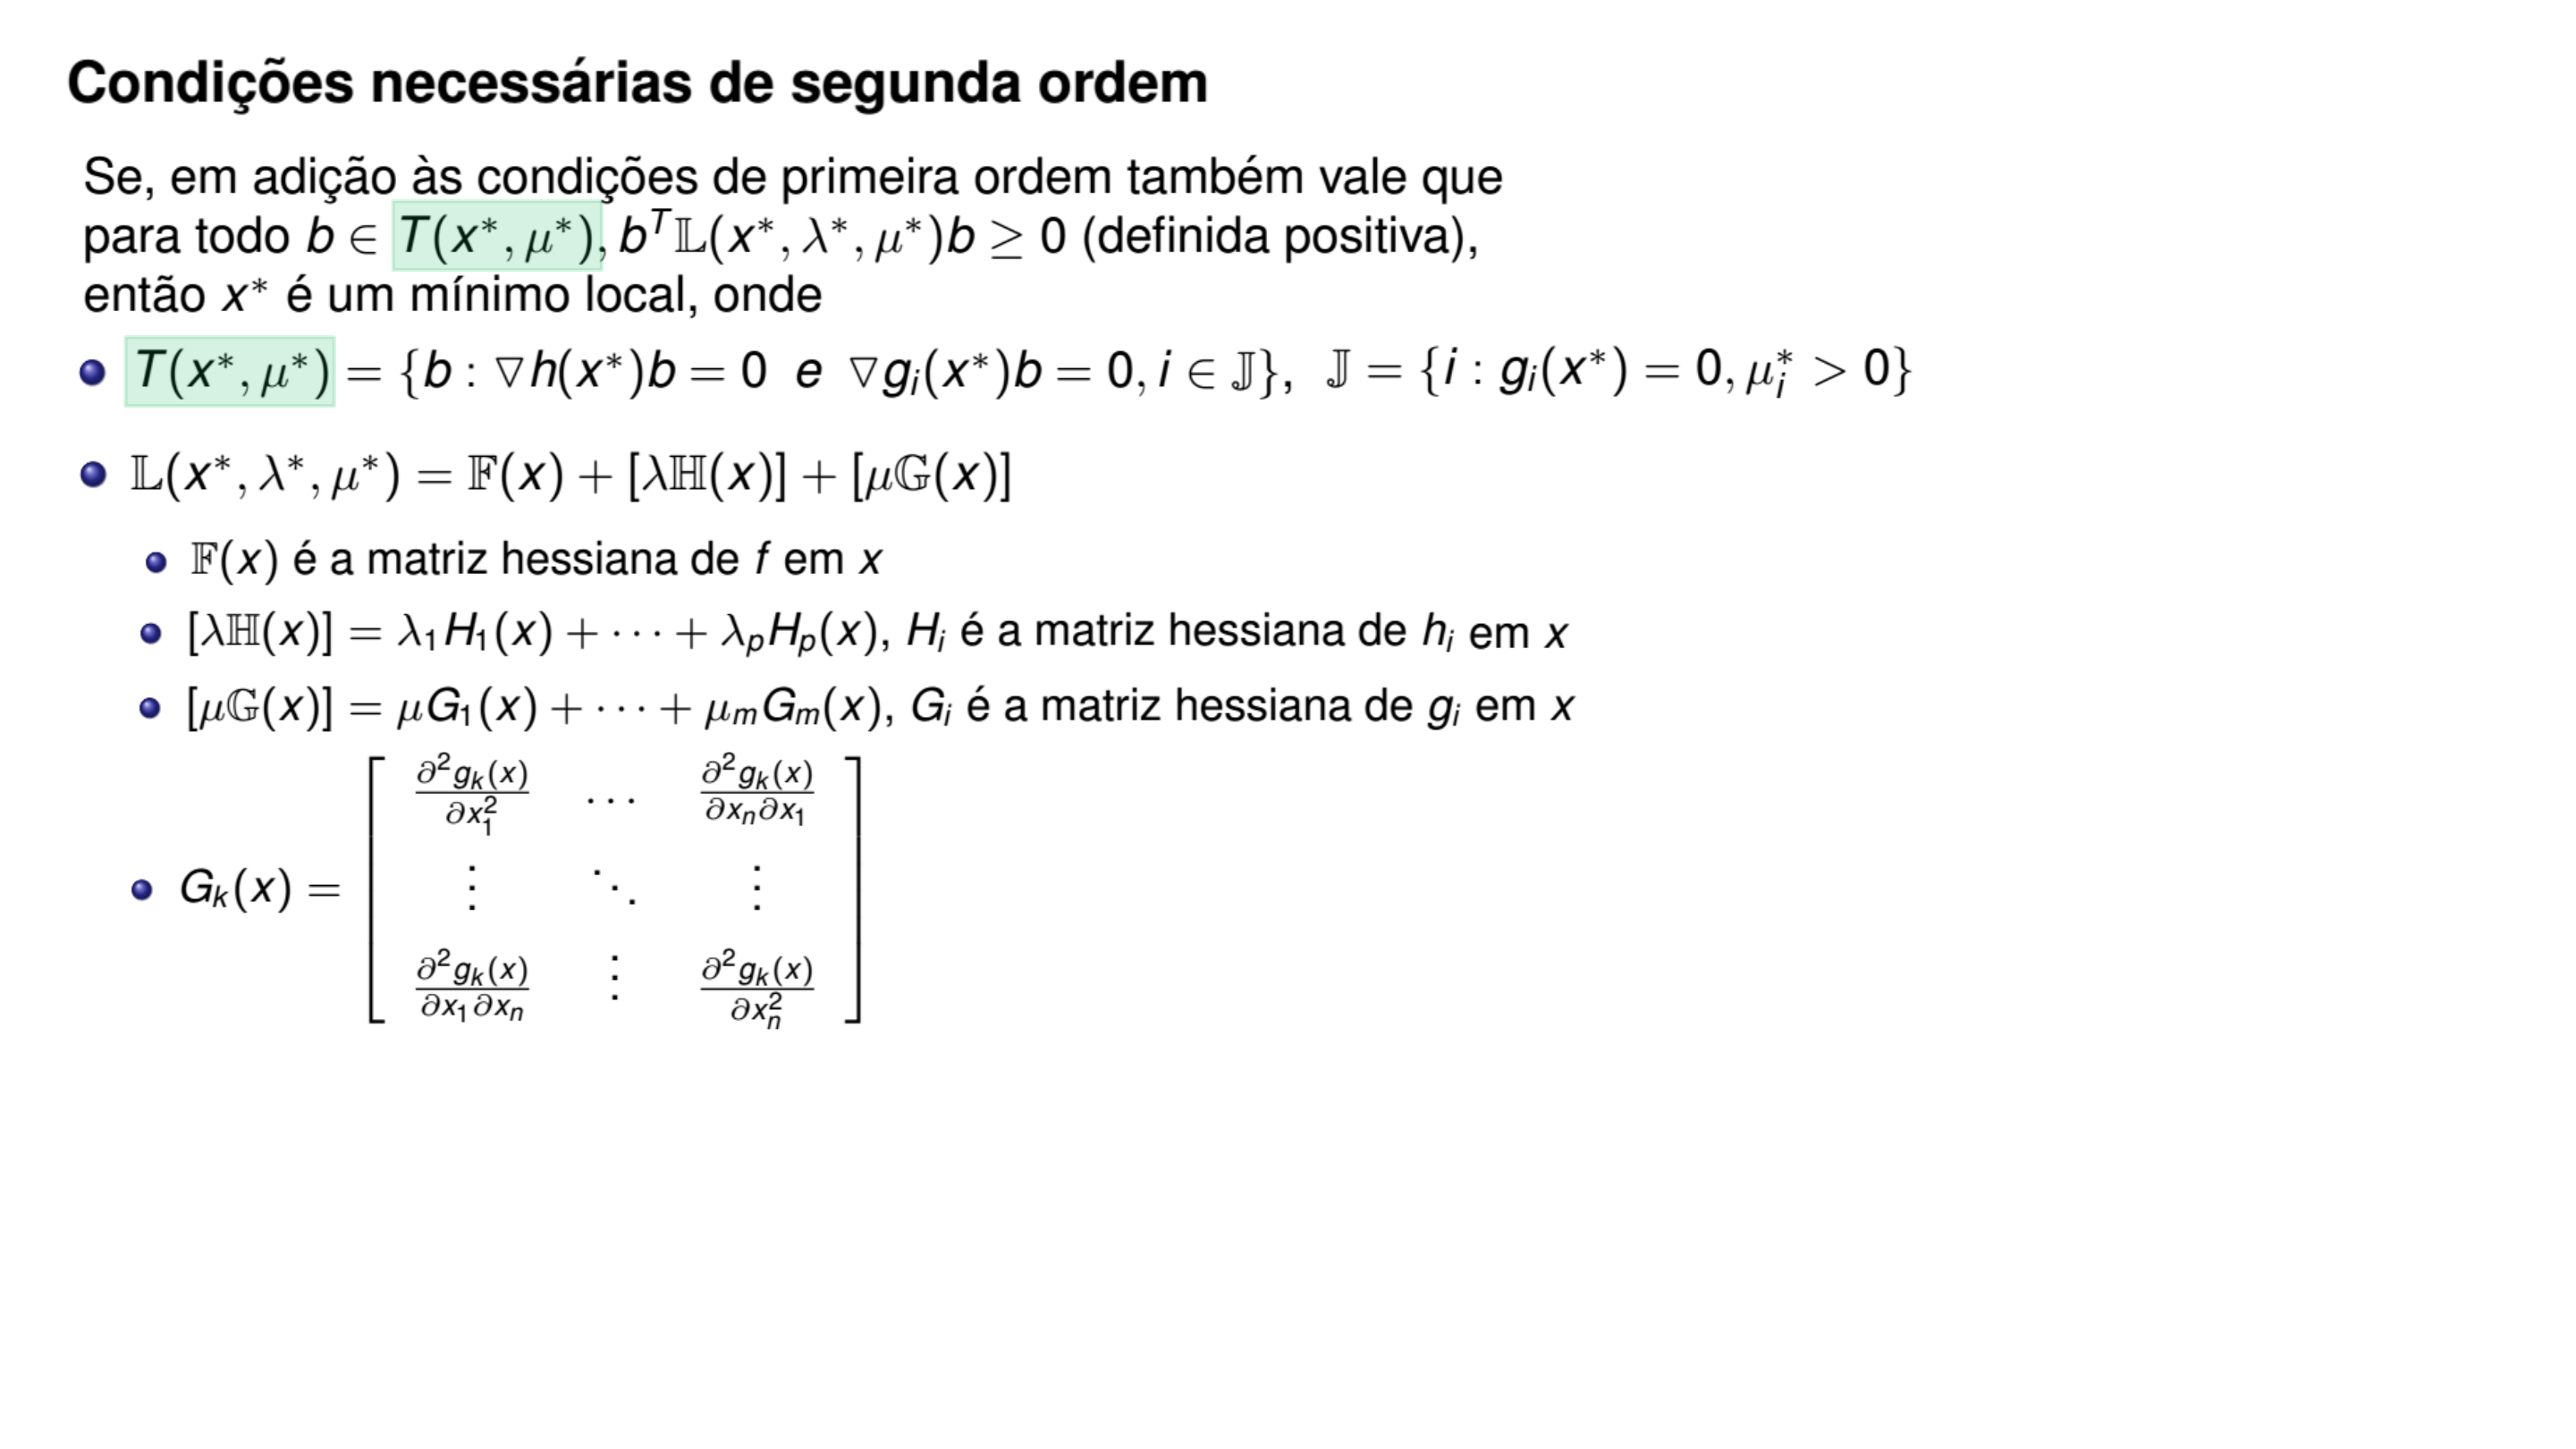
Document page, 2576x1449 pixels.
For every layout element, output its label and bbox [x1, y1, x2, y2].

picture [125, 528, 893, 588]
picture [53, 148, 1922, 407]
picture [64, 429, 1024, 513]
picture [120, 603, 1578, 661]
picture [53, 45, 1219, 120]
picture [101, 752, 876, 1048]
picture [131, 677, 1601, 741]
